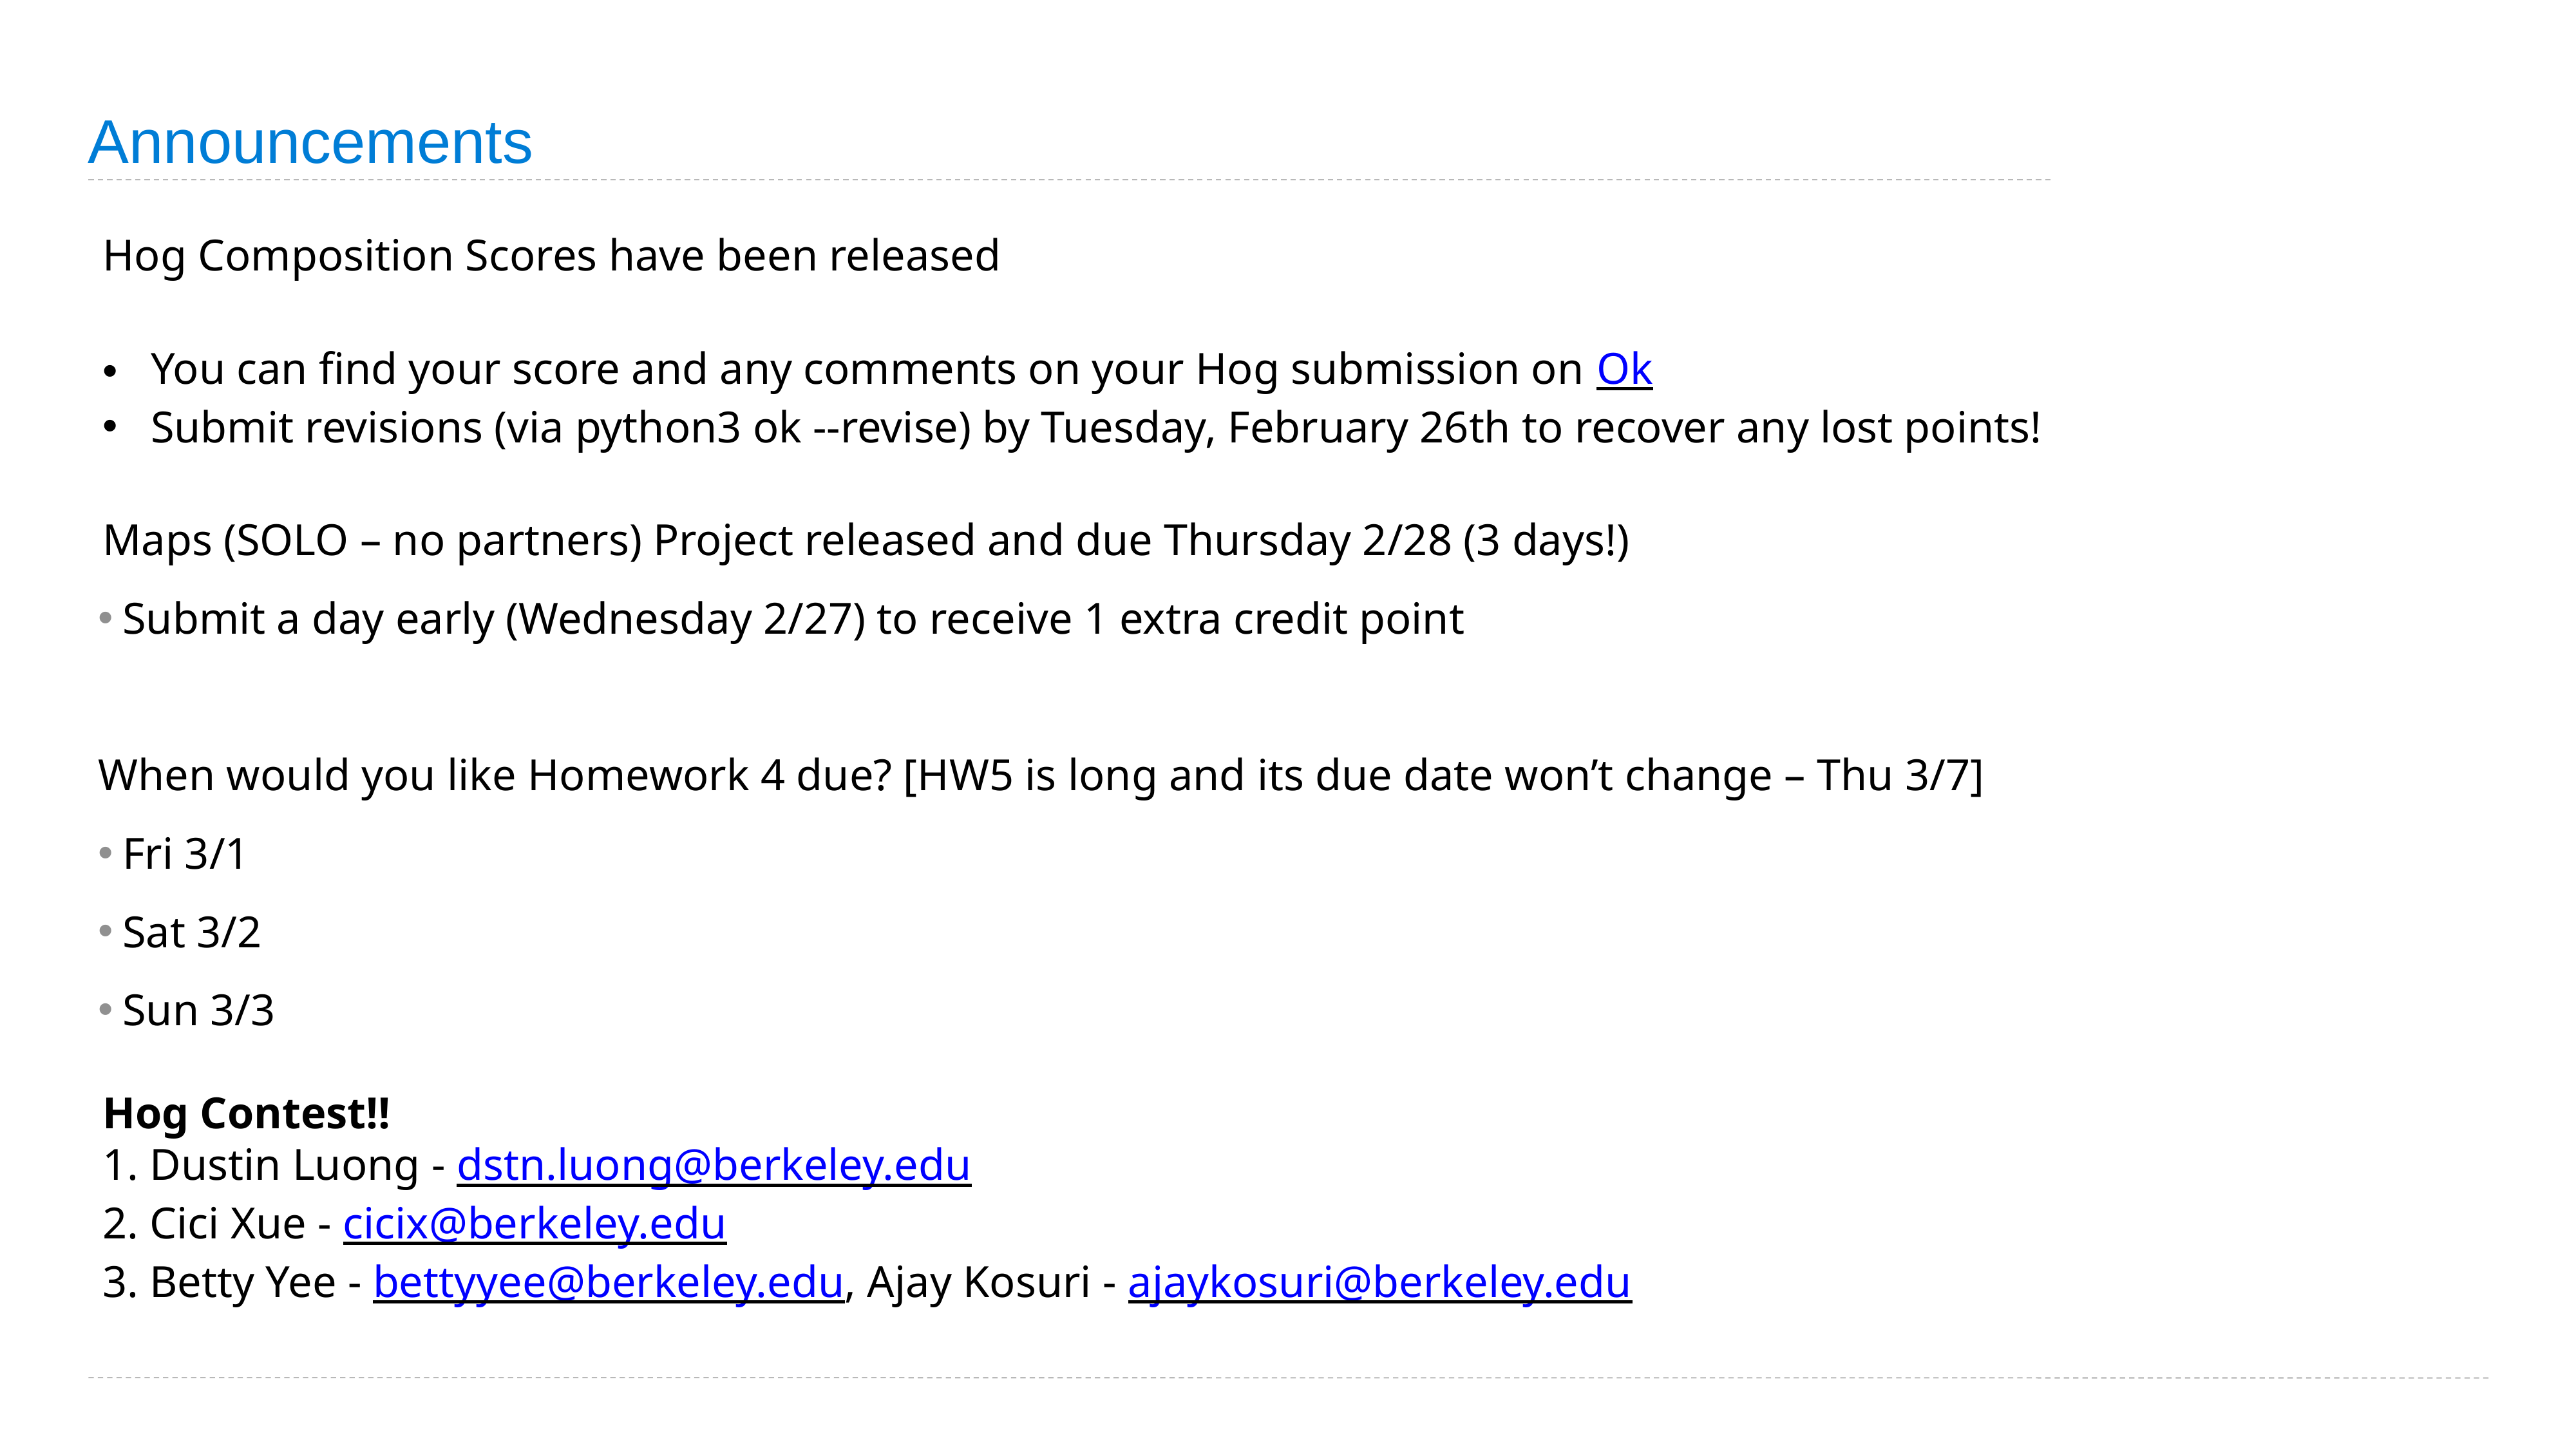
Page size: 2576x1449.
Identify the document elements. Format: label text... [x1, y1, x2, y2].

list Hog Composition Scores have been released You can find your score and any comments on your Hog submission on Ok Submit revisions (via python3 ok --revise) by Tuesday, February 26th to recover any lost points! Maps (SOLO – no partners) Project released and due Thursday 2/28 (3 days!) Submit a day early (Wednesday 2/27) to receive 1 extra credit point When would you like Homework 4 due? [HW5 is long and its due date won’t change – Thu 3/7] Fri 3/1 Sat 3/2 Sun 3/3 Hog Contest!! 1. Dustin Luong - dstn.luong@berkeley.edu 2. Cici Xue - cicix@berkeley.edu 3. Betty Yee - bettyyee@berkeley.edu, Ajay Kosuri - ajaykosuri@berkeley.edu [88, 222, 2490, 1290]
title Announcements [88, 0, 2050, 178]
